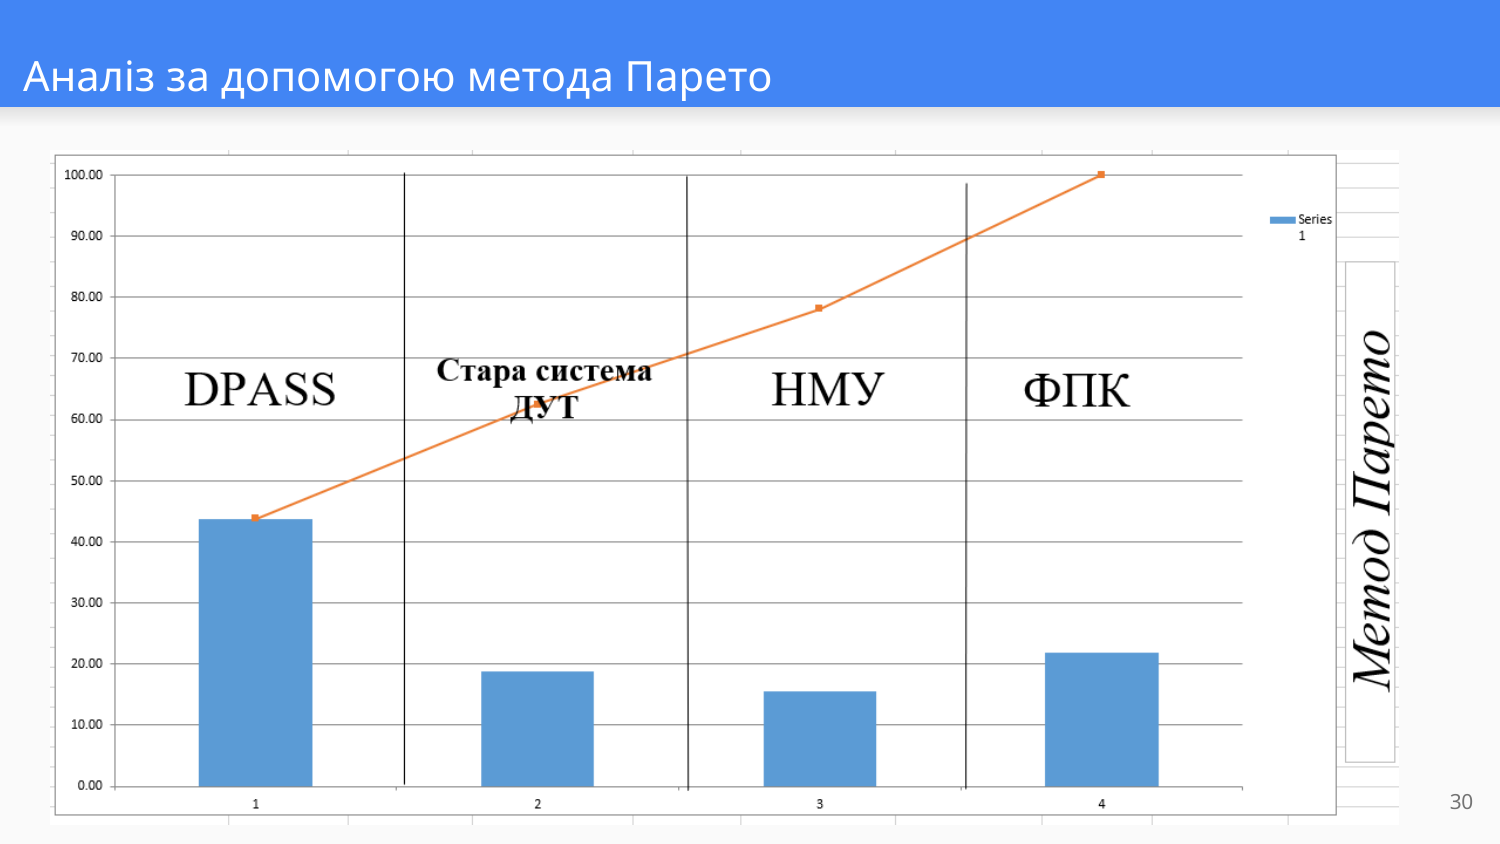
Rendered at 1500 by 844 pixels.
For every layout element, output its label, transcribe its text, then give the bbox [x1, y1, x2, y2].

slide_number ‹#› [1398, 770, 1489, 835]
title Аналіз за допомогою метода Парето [8, 21, 1456, 121]
picture [49, 149, 1399, 826]
